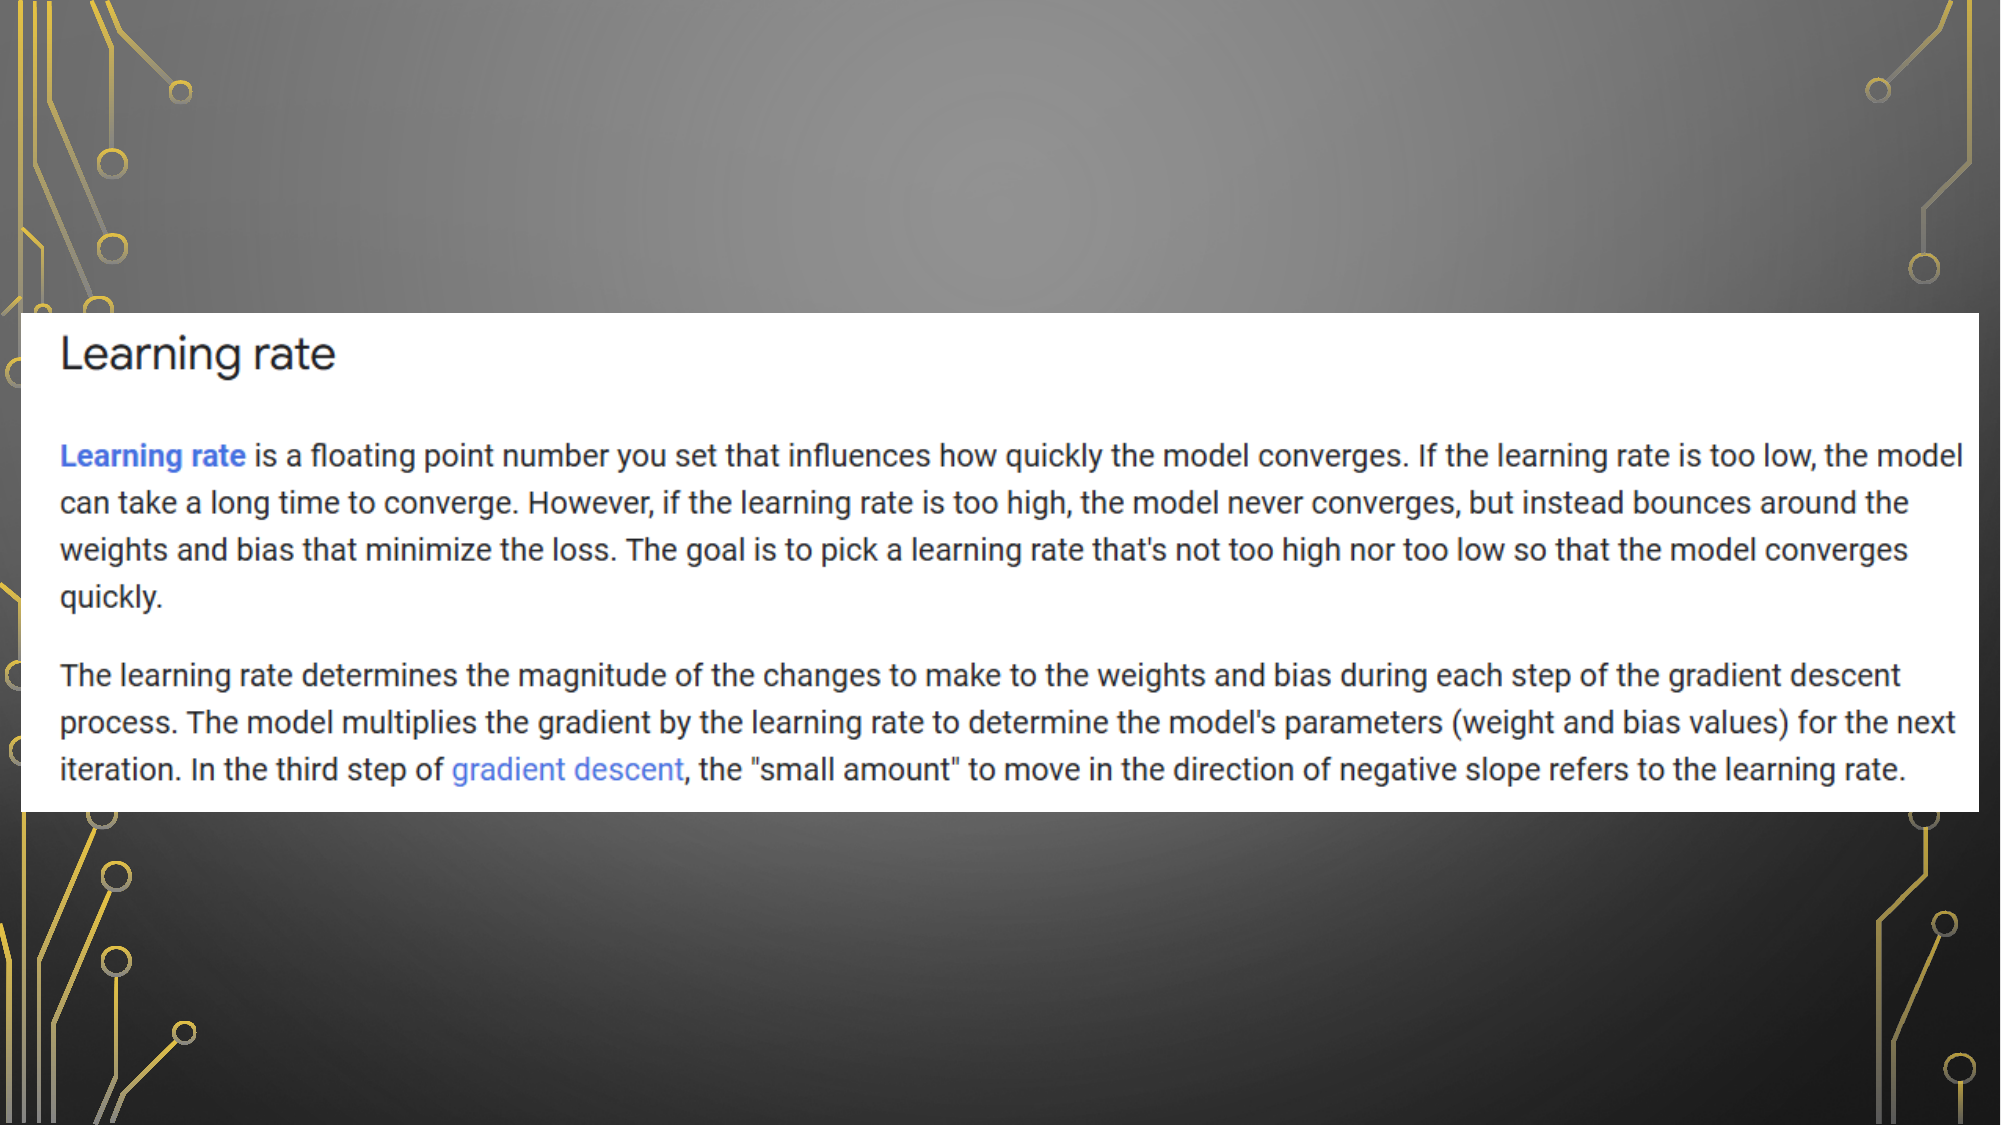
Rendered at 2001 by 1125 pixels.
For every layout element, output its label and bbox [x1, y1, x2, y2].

picture [20, 312, 1979, 813]
